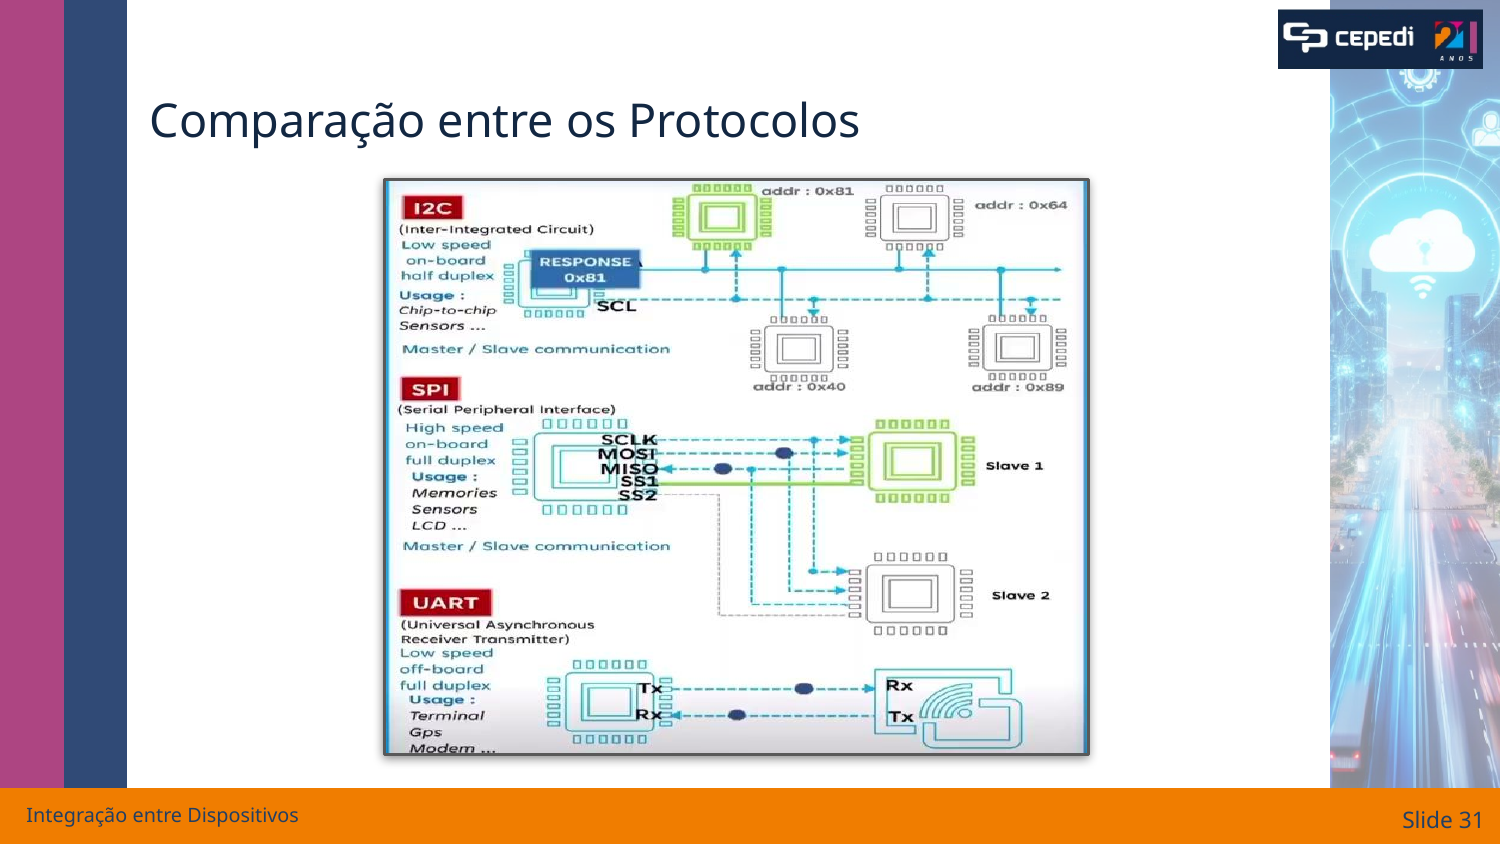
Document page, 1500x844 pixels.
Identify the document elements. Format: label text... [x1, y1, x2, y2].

picture [0, 0, 1500, 844]
slide_number Slide ‹#› [1277, 789, 1500, 844]
title Comparação entre os Protocolos [134, 72, 1339, 167]
subtitle Integração entre Dispositivos [11, 782, 677, 844]
